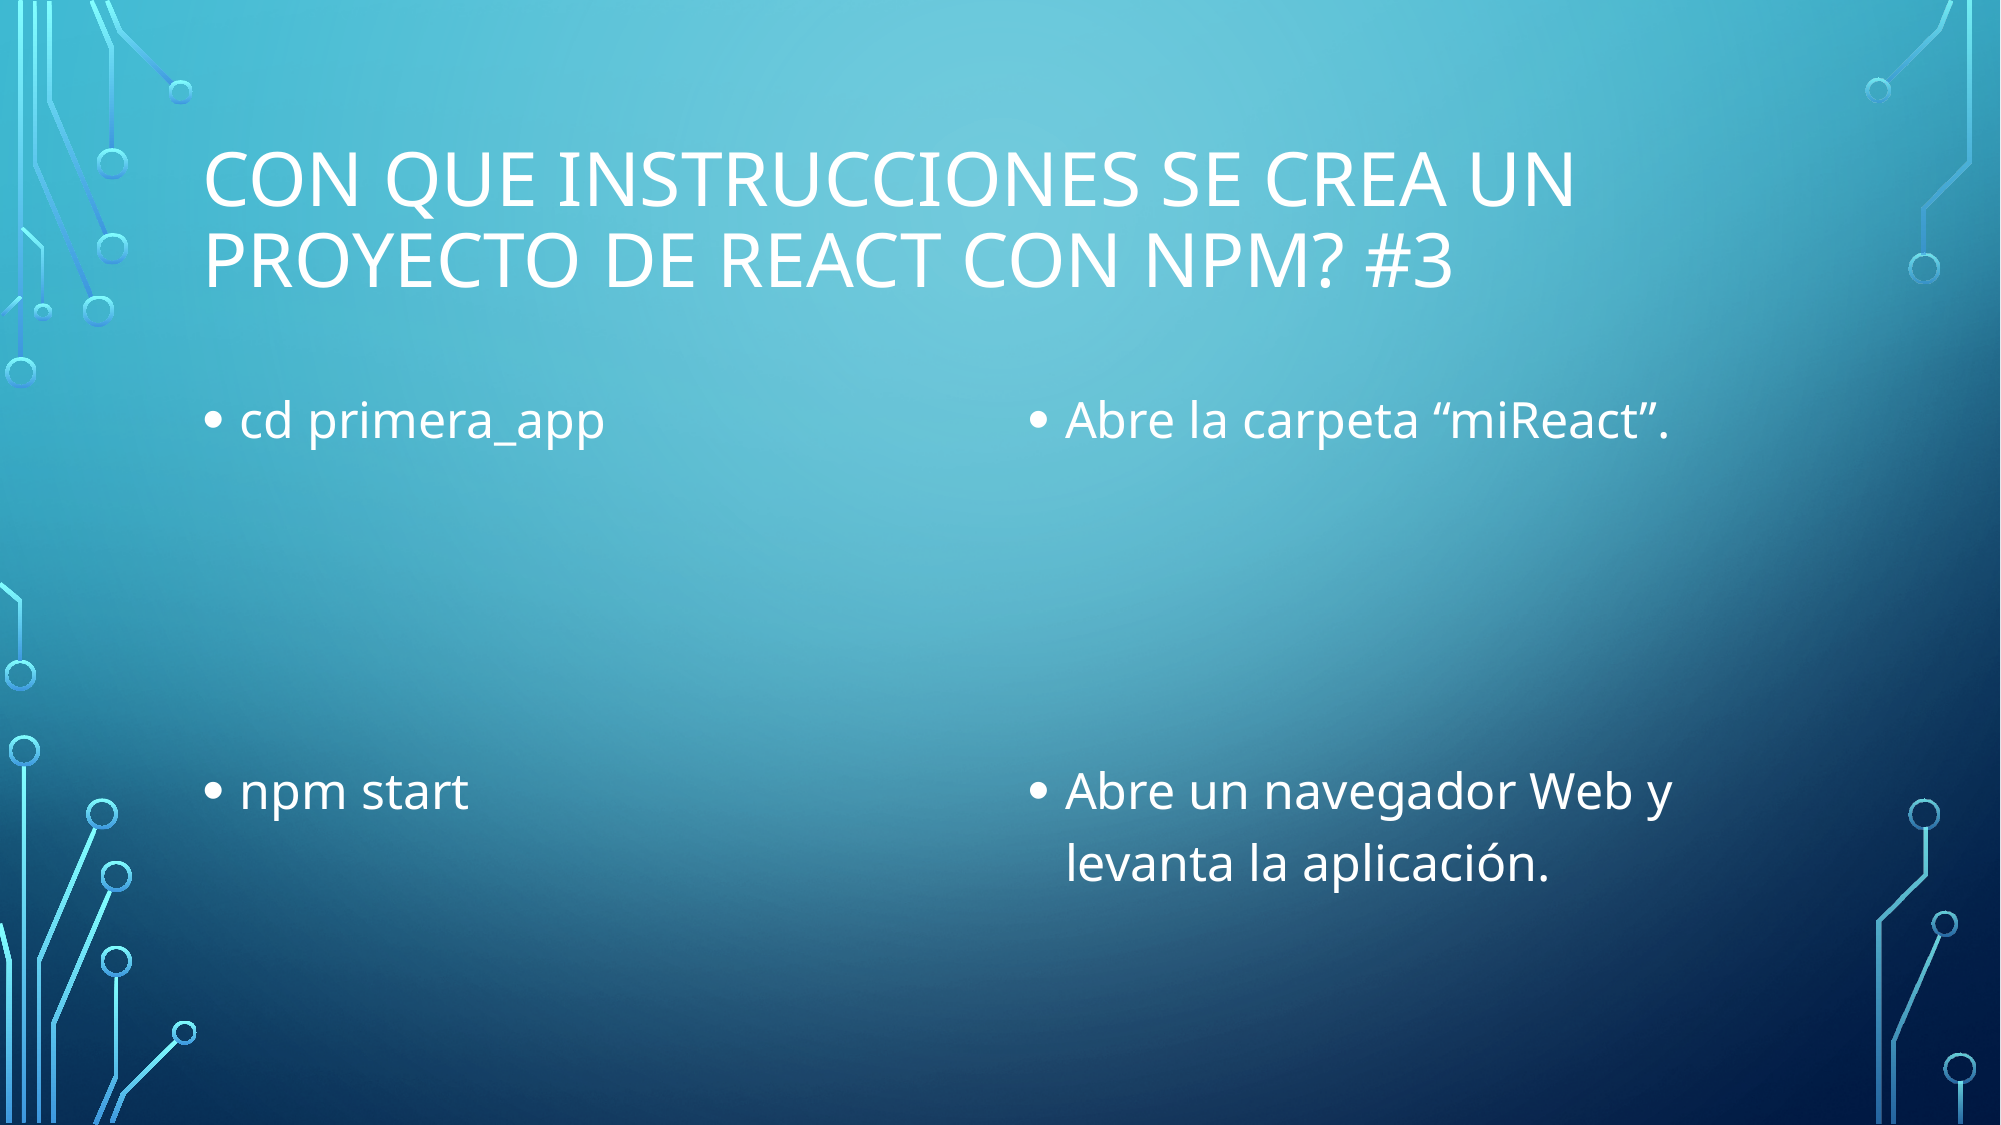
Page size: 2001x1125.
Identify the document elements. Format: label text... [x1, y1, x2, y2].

list cd primera_app npm start [187, 369, 988, 1085]
title Con que instrucciones se crea un proyecto de React con NPM? #3 [187, 101, 1923, 344]
list Abre la carpeta “miReact”. Abre un navegador Web y levanta la aplicación. [1012, 369, 1813, 1085]
